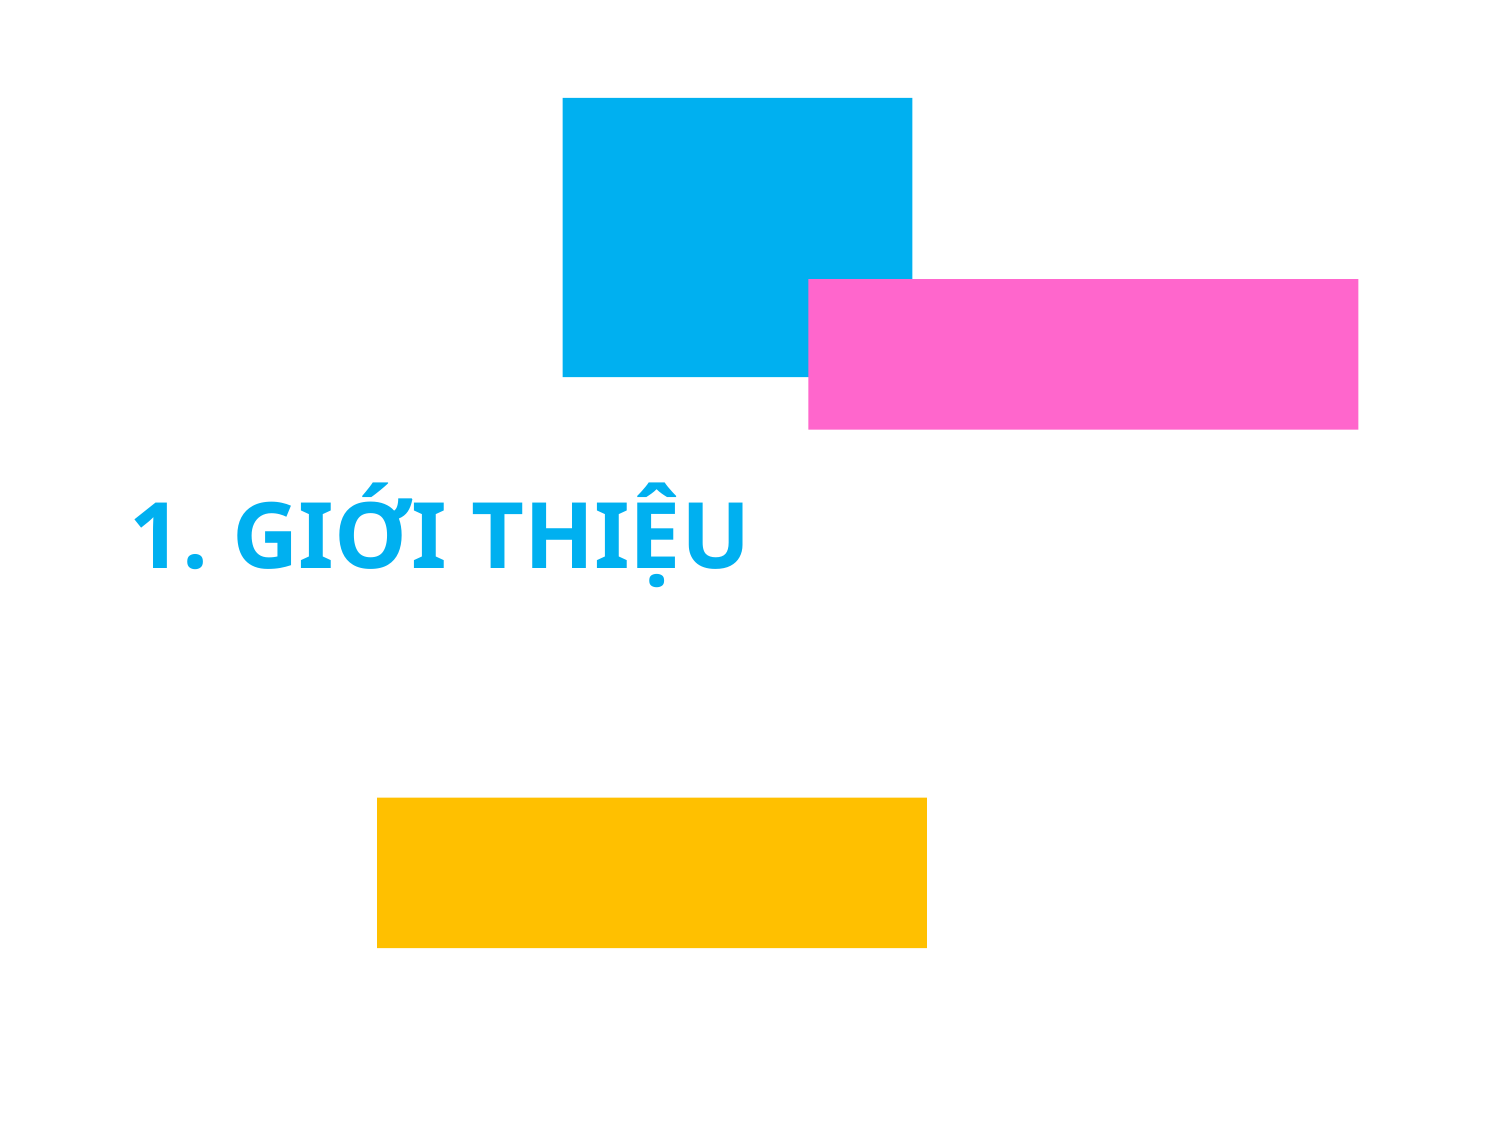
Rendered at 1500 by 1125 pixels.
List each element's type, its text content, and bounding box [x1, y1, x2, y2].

title 1. GIỚI THIỆU [115, 429, 1409, 648]
text_box [376, 797, 928, 949]
text_box [561, 97, 913, 378]
text_box [807, 278, 1359, 431]
